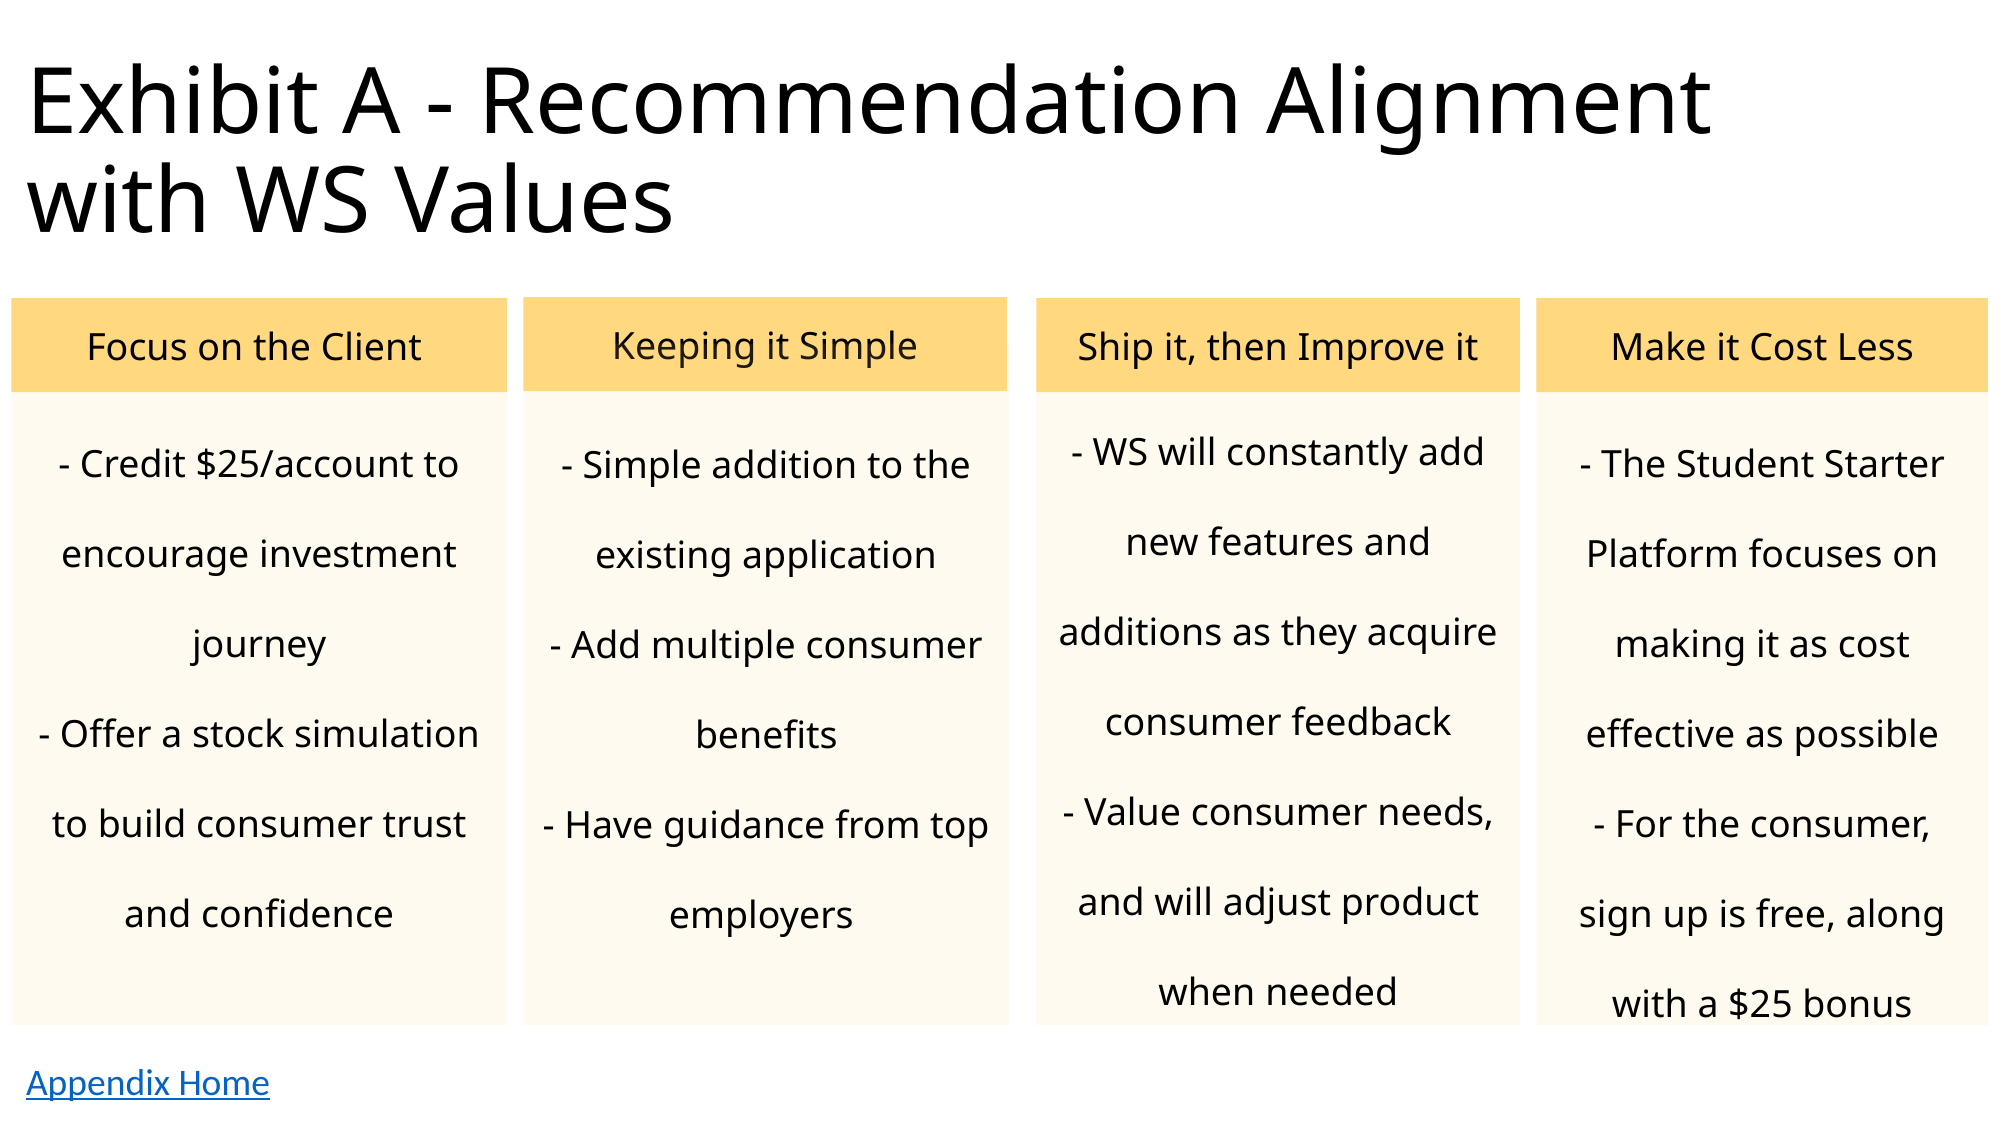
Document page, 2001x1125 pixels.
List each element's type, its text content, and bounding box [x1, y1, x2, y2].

text_box Keeping it Simple [522, 296, 1008, 342]
text_box Ship it, then Improve it [1035, 297, 1521, 393]
text_box - Simple addition to the existing application - Add multiple consumer benefits - Have guidance from top employers [522, 342, 1010, 1026]
text_box Make it Cost Less [1535, 297, 1989, 393]
title Exhibit A - Recommendation Alignment with WS Values [11, 44, 1860, 262]
text_box Focus on the Client [10, 297, 508, 393]
text_box - Credit $25/account to encourage investment journey - Offer a stock simulation to build consumer trust and confidence [10, 393, 508, 1026]
text_box - WS will constantly add new features and additions as they acquire consumer feedback - Value consumer needs, and will adjust product when needed [1035, 393, 1521, 1026]
text_box - The Student Starter Platform focuses on making it as cost effective as possible - For the consumer, sign up is free, along with a $25 bonus [1536, 393, 1989, 1026]
text_box Appendix Home [11, 1050, 303, 1111]
